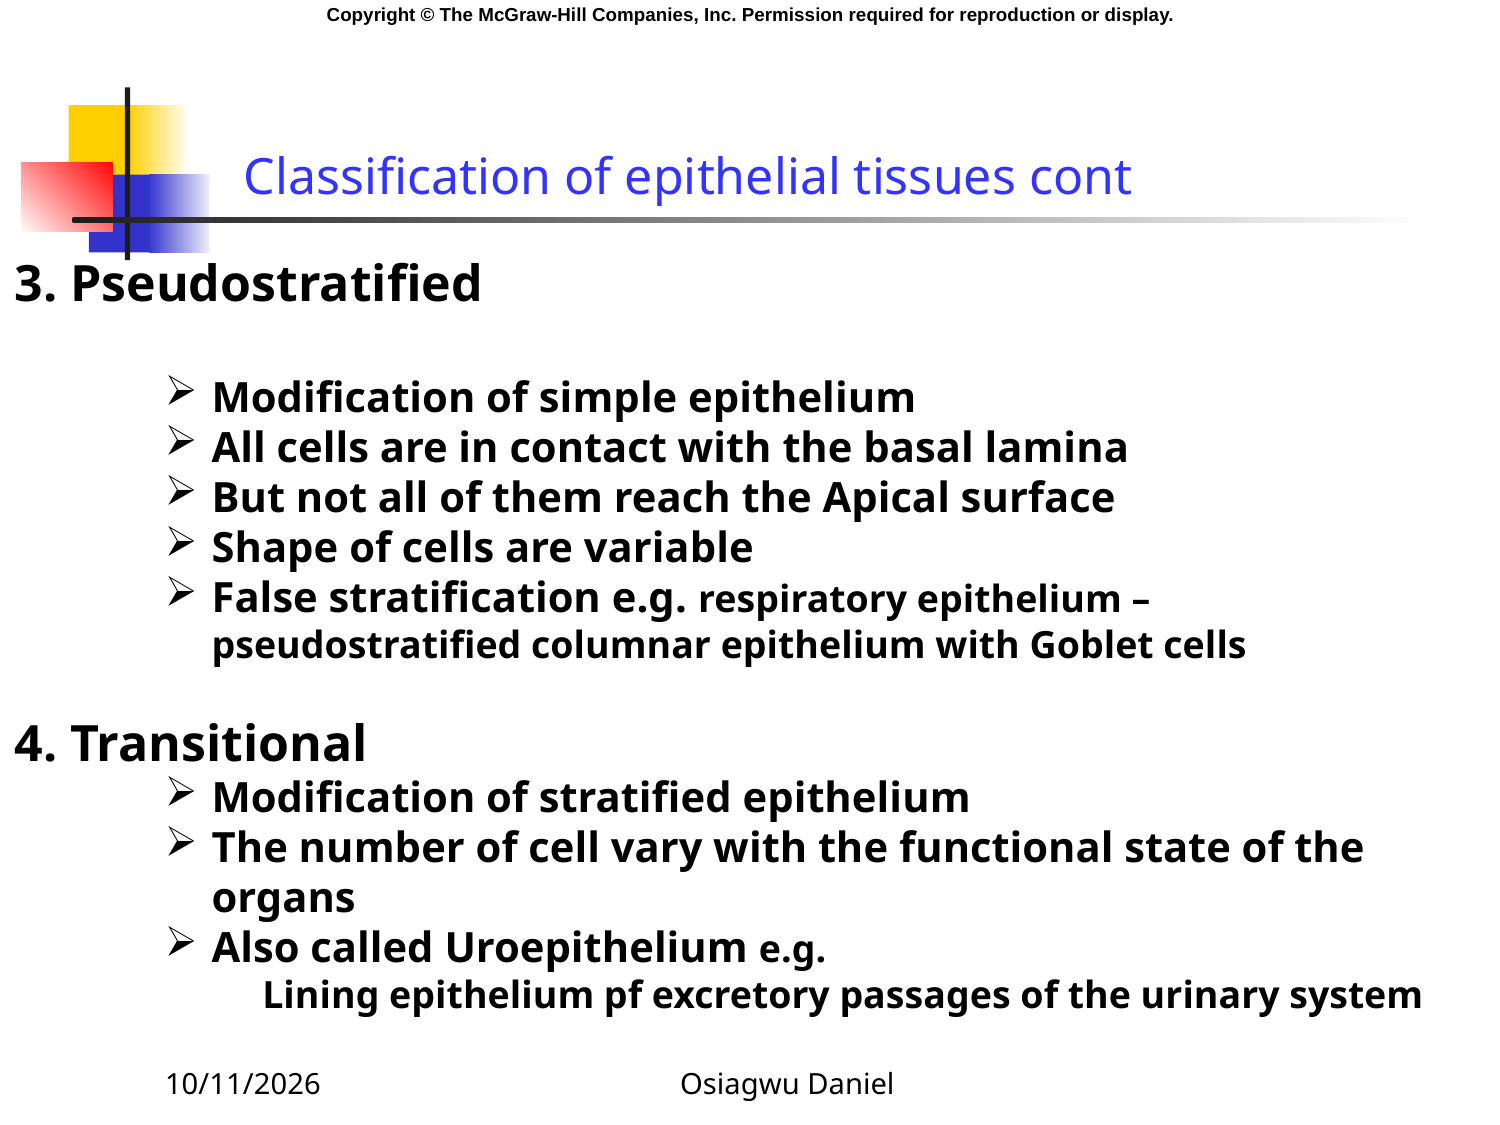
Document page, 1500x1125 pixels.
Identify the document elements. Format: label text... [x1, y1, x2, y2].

text_box Classification of epithelial tissues cont [229, 137, 1148, 212]
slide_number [149, 1037, 463, 1113]
footer Osiagwu Daniel [549, 1037, 1026, 1113]
text_box 3. Pseudostratified Modification of simple epithelium All cells are in contact with the basal lamina But not all of them reach the Apical surface Shape of cells are variable False stratification e.g. respiratory epithelium – pseudostratified columnar epithelium with Goblet cells 4. Transitional Modification of stratified epithelium The number of cell vary with the functional state of the organs Also called Uroepithelium e.g. Lining epithelium pf excretory passages of the urinary system [0, 243, 1471, 1024]
